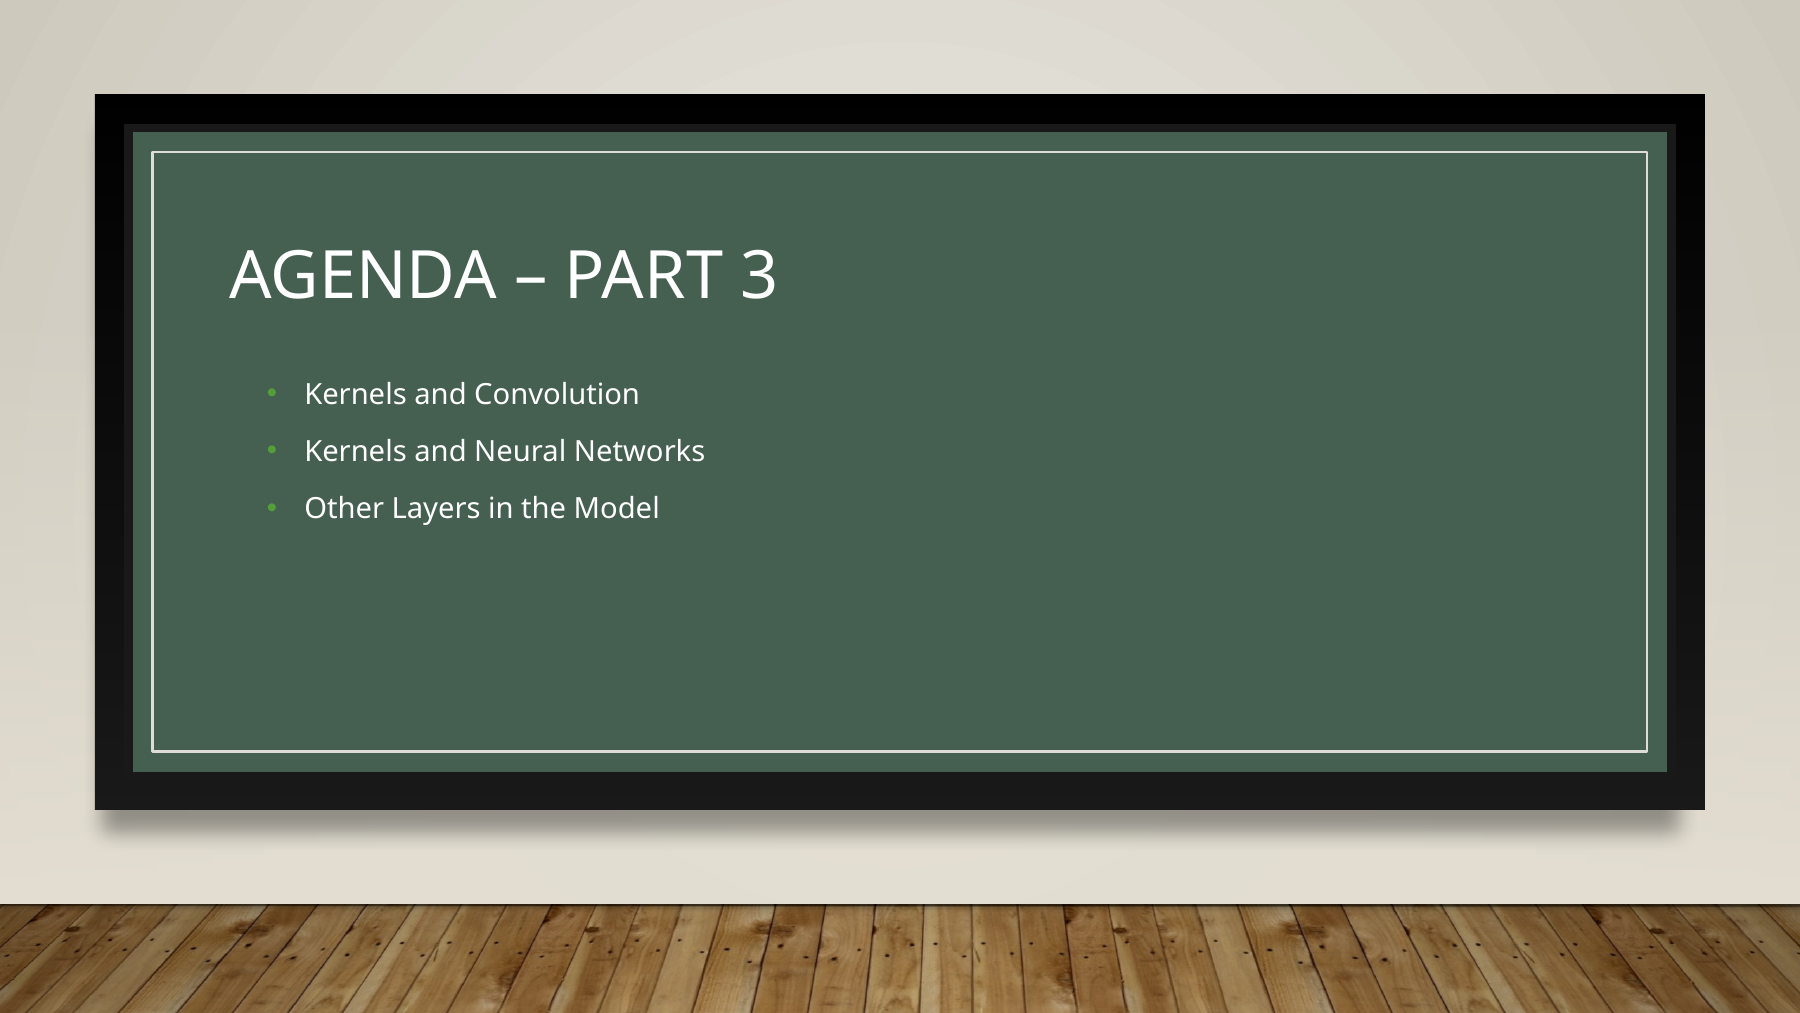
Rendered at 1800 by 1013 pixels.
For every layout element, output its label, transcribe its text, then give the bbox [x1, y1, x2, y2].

text_box [0, 0, 1800, 297]
text_box [94, 93, 1706, 810]
table_cell 0 [92, 297, 1690, 840]
picture [0, 904, 1800, 1013]
text_box [151, 151, 1648, 753]
title Agenda – Part 3 [214, 273, 1603, 352]
text_box [0, 297, 1800, 904]
text_box [128, 127, 1672, 777]
title Agenda – Part 3 [214, 203, 1603, 272]
list Kernels and Convolution Kernels and Neural Networks Other Layers in the Model [214, 363, 1603, 719]
